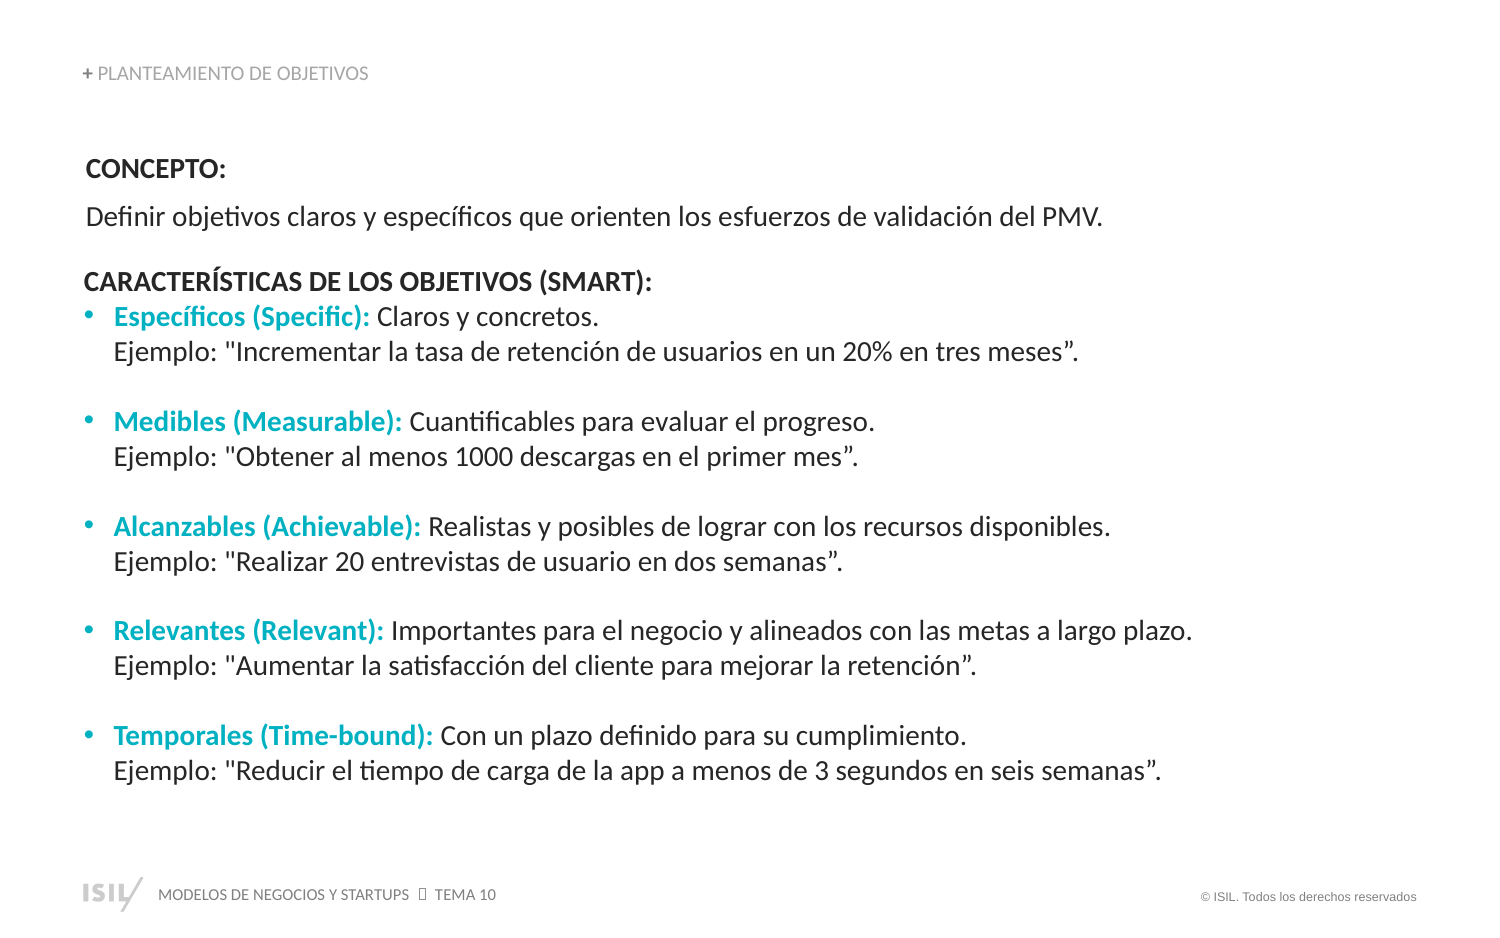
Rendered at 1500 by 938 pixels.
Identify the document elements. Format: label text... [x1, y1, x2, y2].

text_box + PLANTEAMIENTO DE OBJETIVOS [82, 61, 721, 85]
text_box CONCEPTO: Definir objetivos claros y específicos que orienten los esfuerzos de validación del PMV. CARACTERÍSTICAS DE LOS OBJETIVOS (SMART): Específicos (Specific): Claros y concretos. Ejemplo: "Incrementar la tasa de retención de usuarios en un 20% en tres meses”. Medibles (Measurable): Cuantificables para evaluar el progreso. Ejemplo: "Obtener al menos 1000 descargas en el primer mes”. Alcanzables (Achievable): Realistas y posibles de lograr con los recursos disponibles. Ejemplo: "Realizar 20 entrevistas de usuario en dos semanas”. Relevantes (Relevant): Importantes para el negocio y alineados con las metas a largo plazo. Ejemplo: "Aumentar la satisfacción del cliente para mejorar la retención”. Temporales (Time-bound): Con un plazo definido para su cumplimiento. Ejemplo: "Reducir el tiempo de carga de la app a menos de 3 segundos en seis semanas”. [83, 149, 1424, 787]
